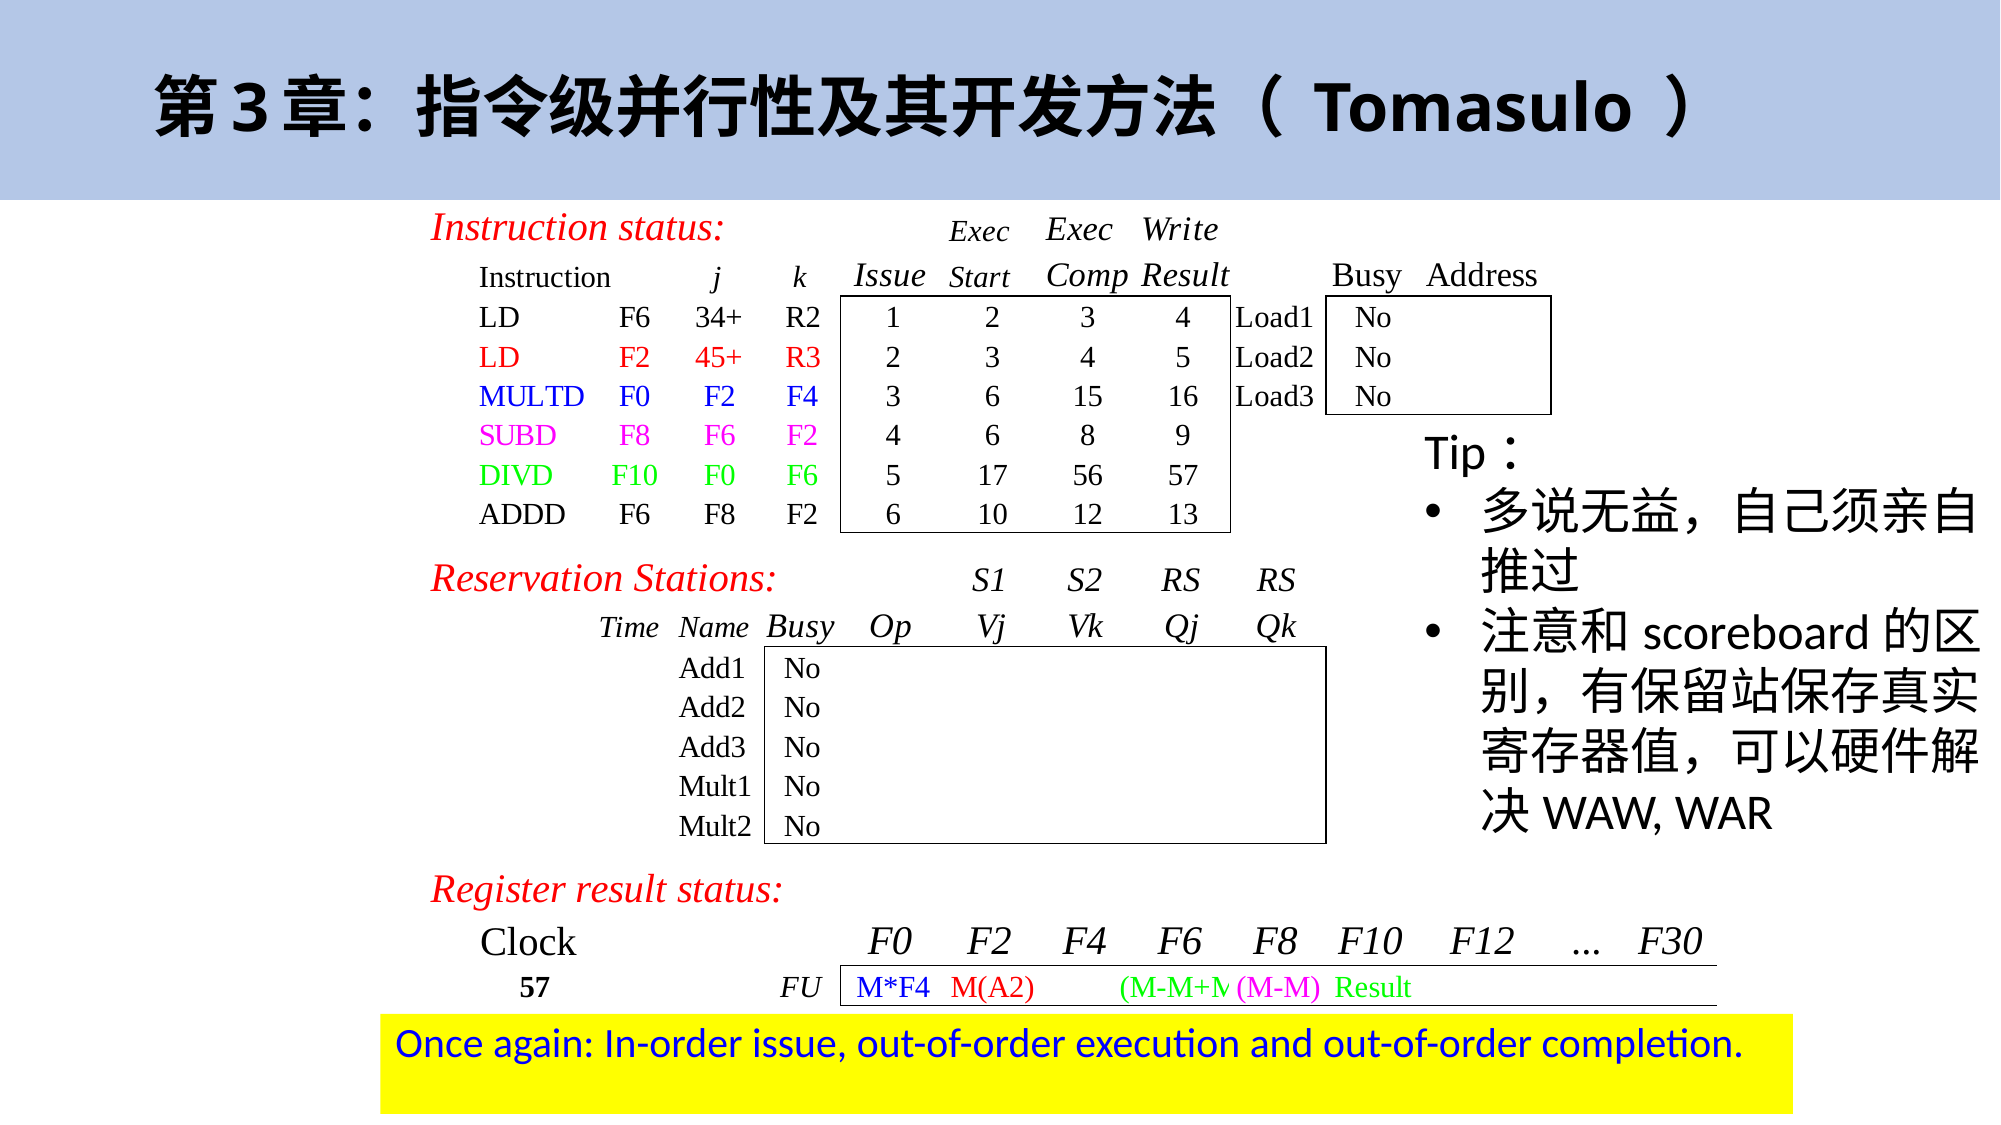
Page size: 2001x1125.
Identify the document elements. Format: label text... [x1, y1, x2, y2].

title 第3章：指令级并行性及其开发方法（ Tomasulo ） [137, 48, 1964, 171]
text_box Once again: In-order issue, out-of-order execution and out-of-order completion. [380, 1013, 1793, 1114]
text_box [424, 198, 1719, 1085]
text_box Tip： 多说无益，自己须亲自推过 注意和scoreboard的区别，有保留站保存真实寄存器值，可以硬件解决WAW, WAR [1719, 412, 2000, 848]
